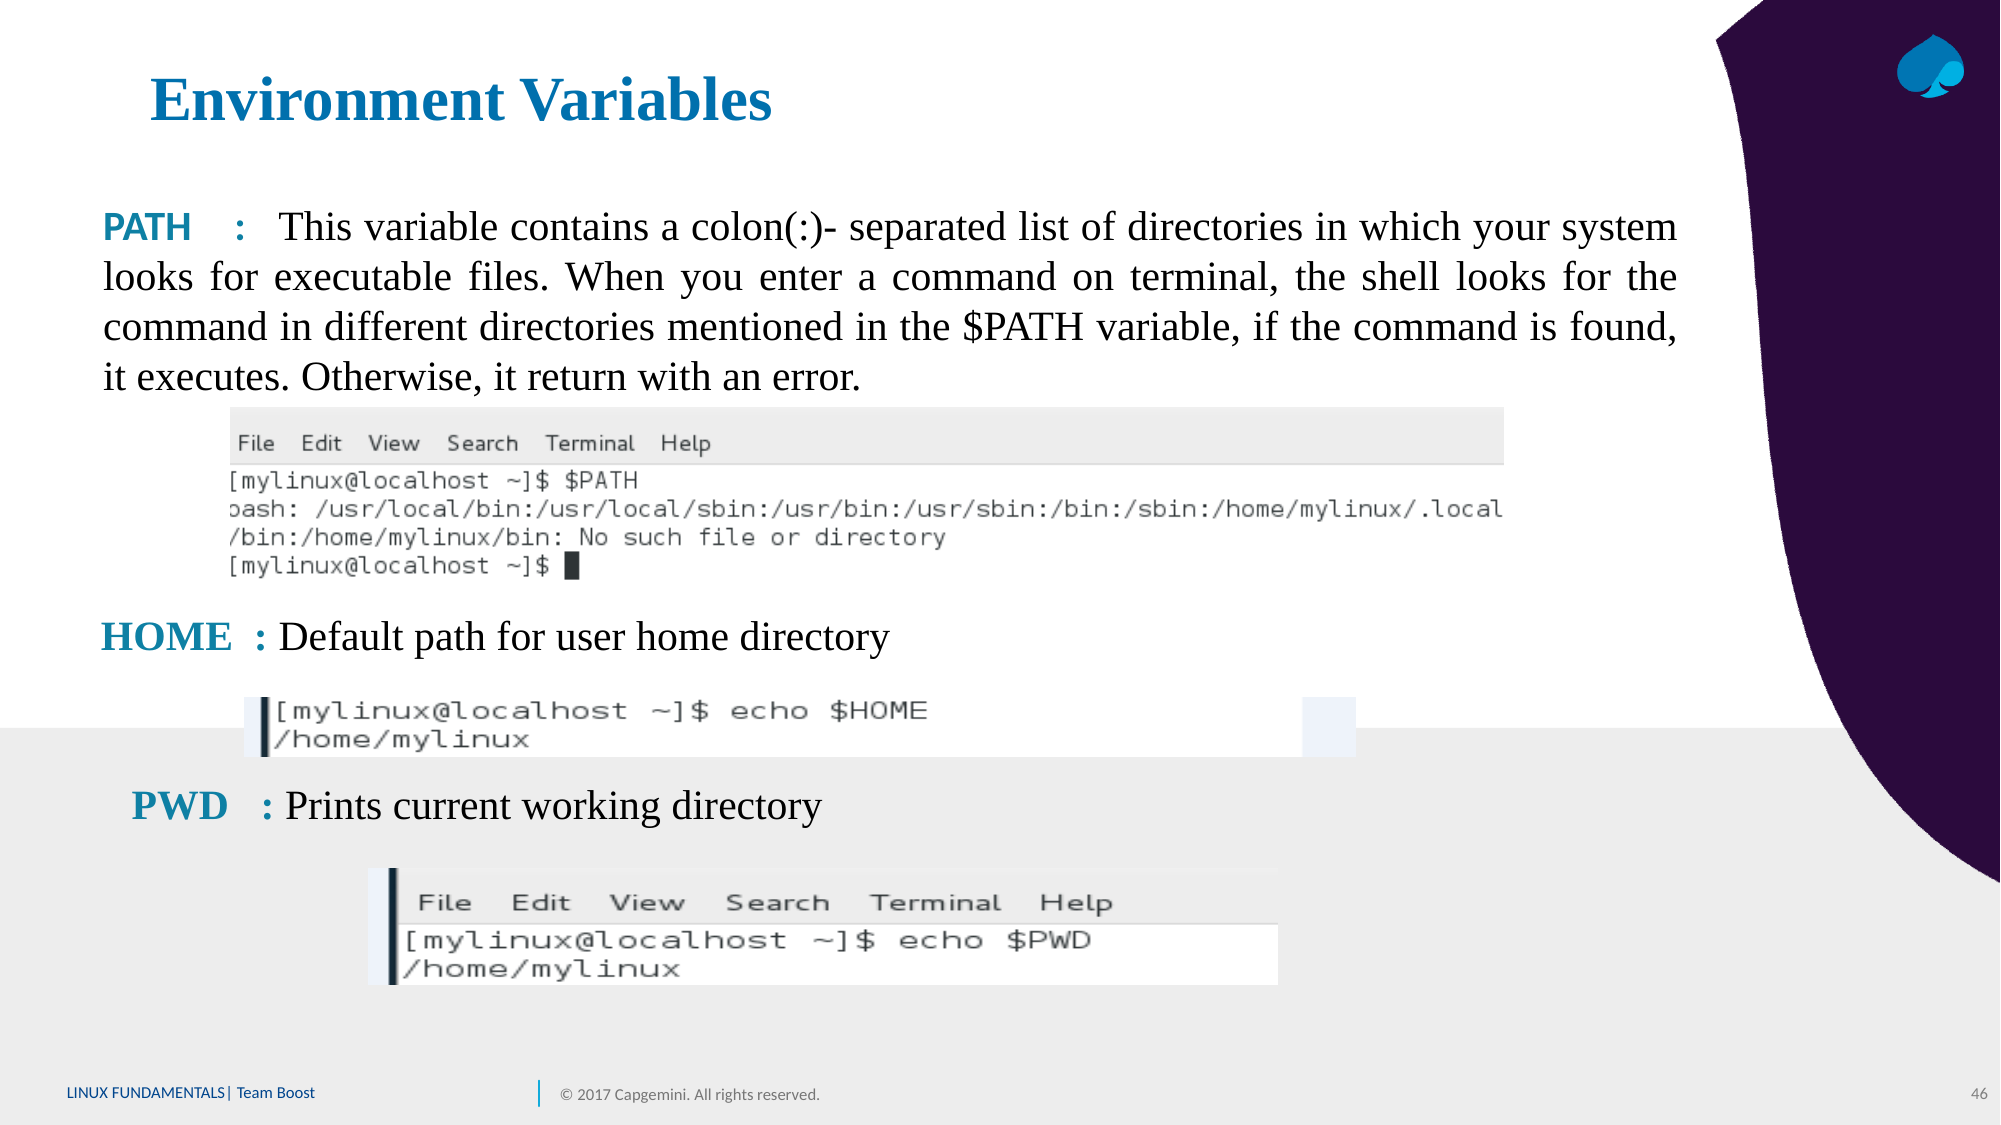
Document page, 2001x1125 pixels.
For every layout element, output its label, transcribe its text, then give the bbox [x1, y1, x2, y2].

picture [230, 407, 1504, 602]
text_box HOME : Default path for user home directory [86, 601, 1420, 666]
picture [1649, 0, 2001, 872]
picture [244, 697, 1356, 757]
title Environment Variables [150, 66, 1958, 212]
picture [368, 868, 1278, 985]
text_box PATH : This variable contains a colon(:)- separated list of directories in which your system looks for executable files. When you enter a command on terminal, the shell looks for the command in different directories mentioned in the $PATH variable, if the command is found, it executes. Otherwise, it return with an error. [88, 191, 1694, 406]
text_box PWD : Prints current working directory [116, 770, 839, 836]
